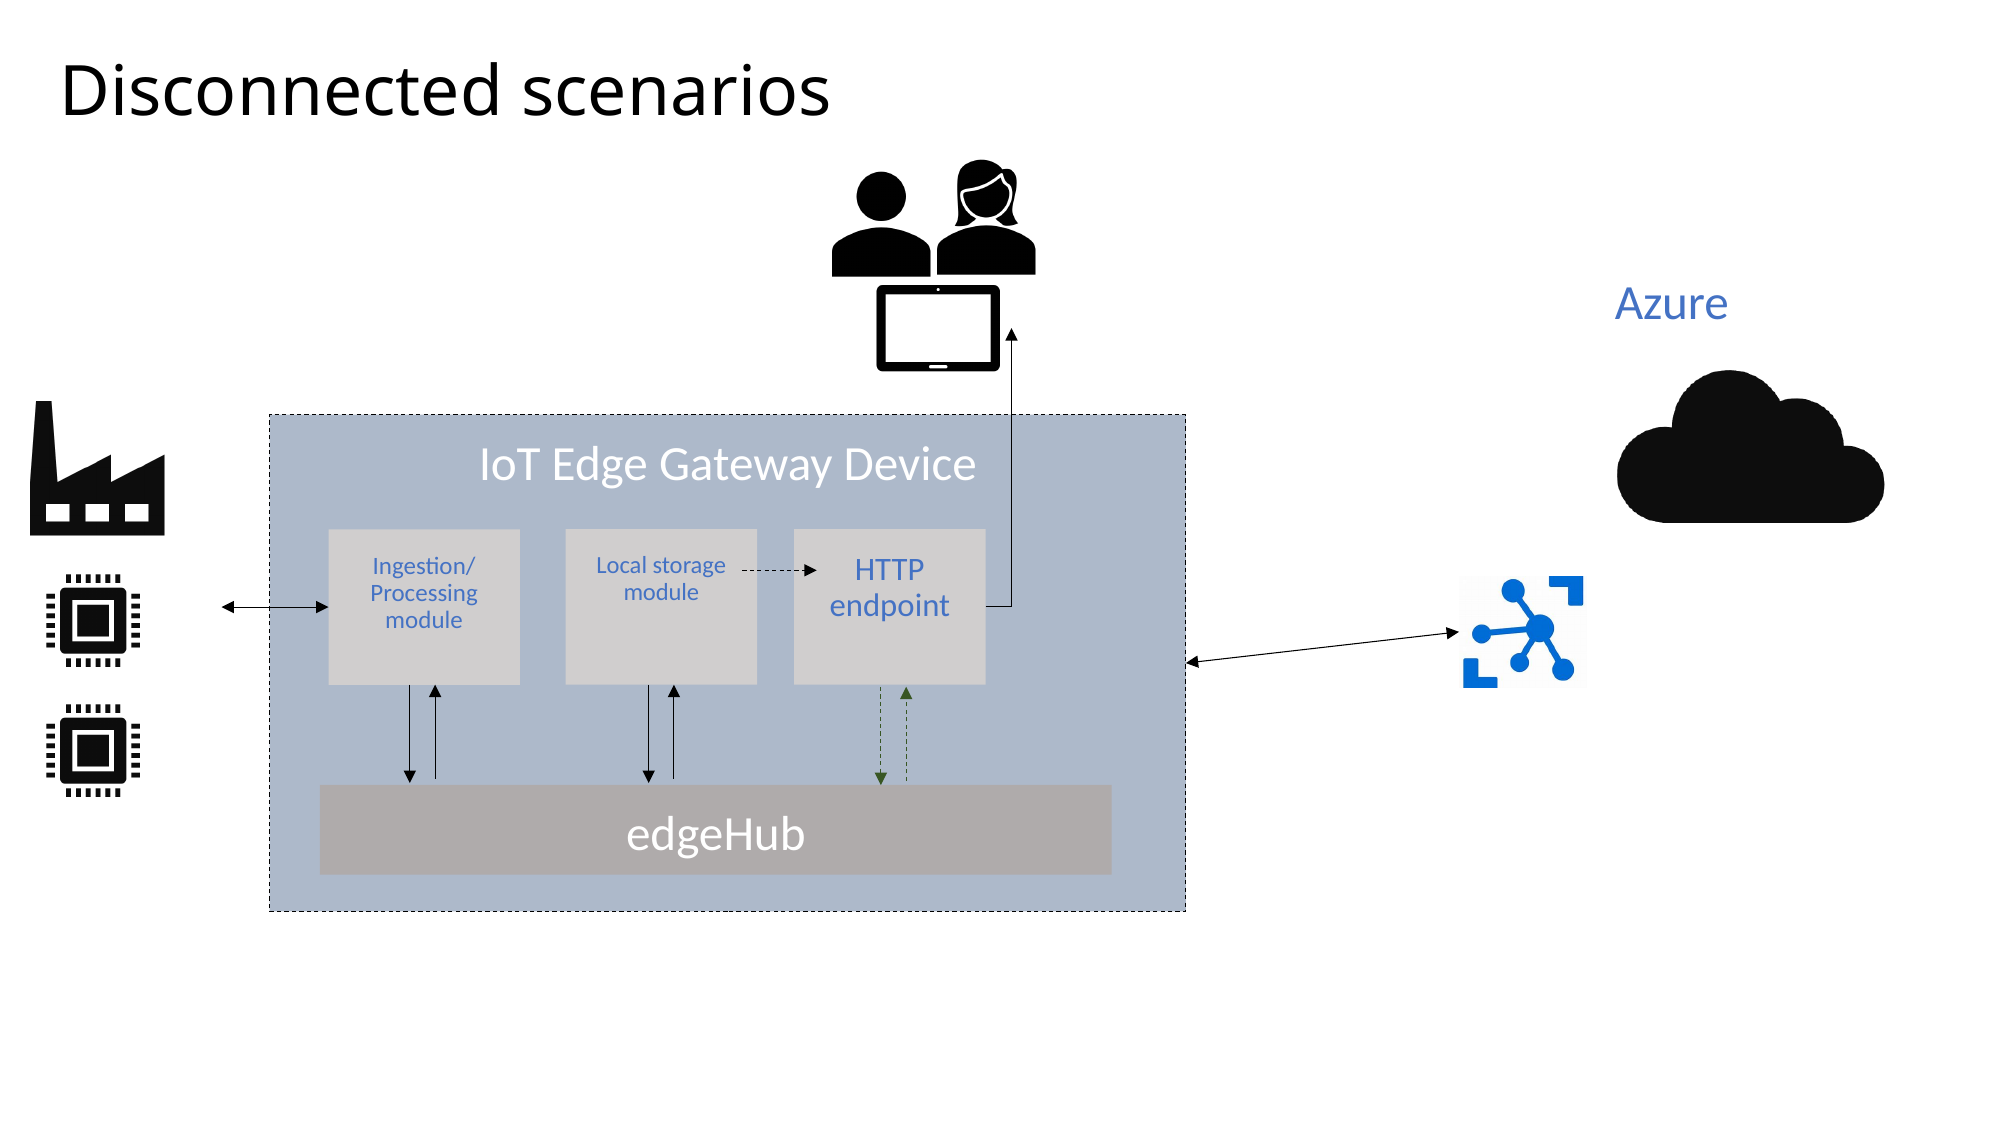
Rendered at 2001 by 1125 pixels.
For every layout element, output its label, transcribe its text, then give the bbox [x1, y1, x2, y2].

text_box IoT Edge Gateway Device [269, 414, 1186, 912]
title Disconnected scenarios [44, 47, 1957, 139]
picture [34, 692, 152, 809]
text_box Azure [1396, 253, 1948, 751]
picture [1458, 576, 1587, 688]
text_box Ingestion/ Processing module [328, 529, 521, 685]
text_box HTTP endpoint [794, 529, 986, 685]
text_box edgeHub [319, 784, 1112, 875]
picture [1598, 293, 1903, 599]
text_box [1185, 631, 1458, 664]
picture [807, 148, 1060, 402]
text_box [985, 328, 1012, 607]
text_box Local storage module [565, 529, 758, 685]
picture [2, 373, 192, 679]
